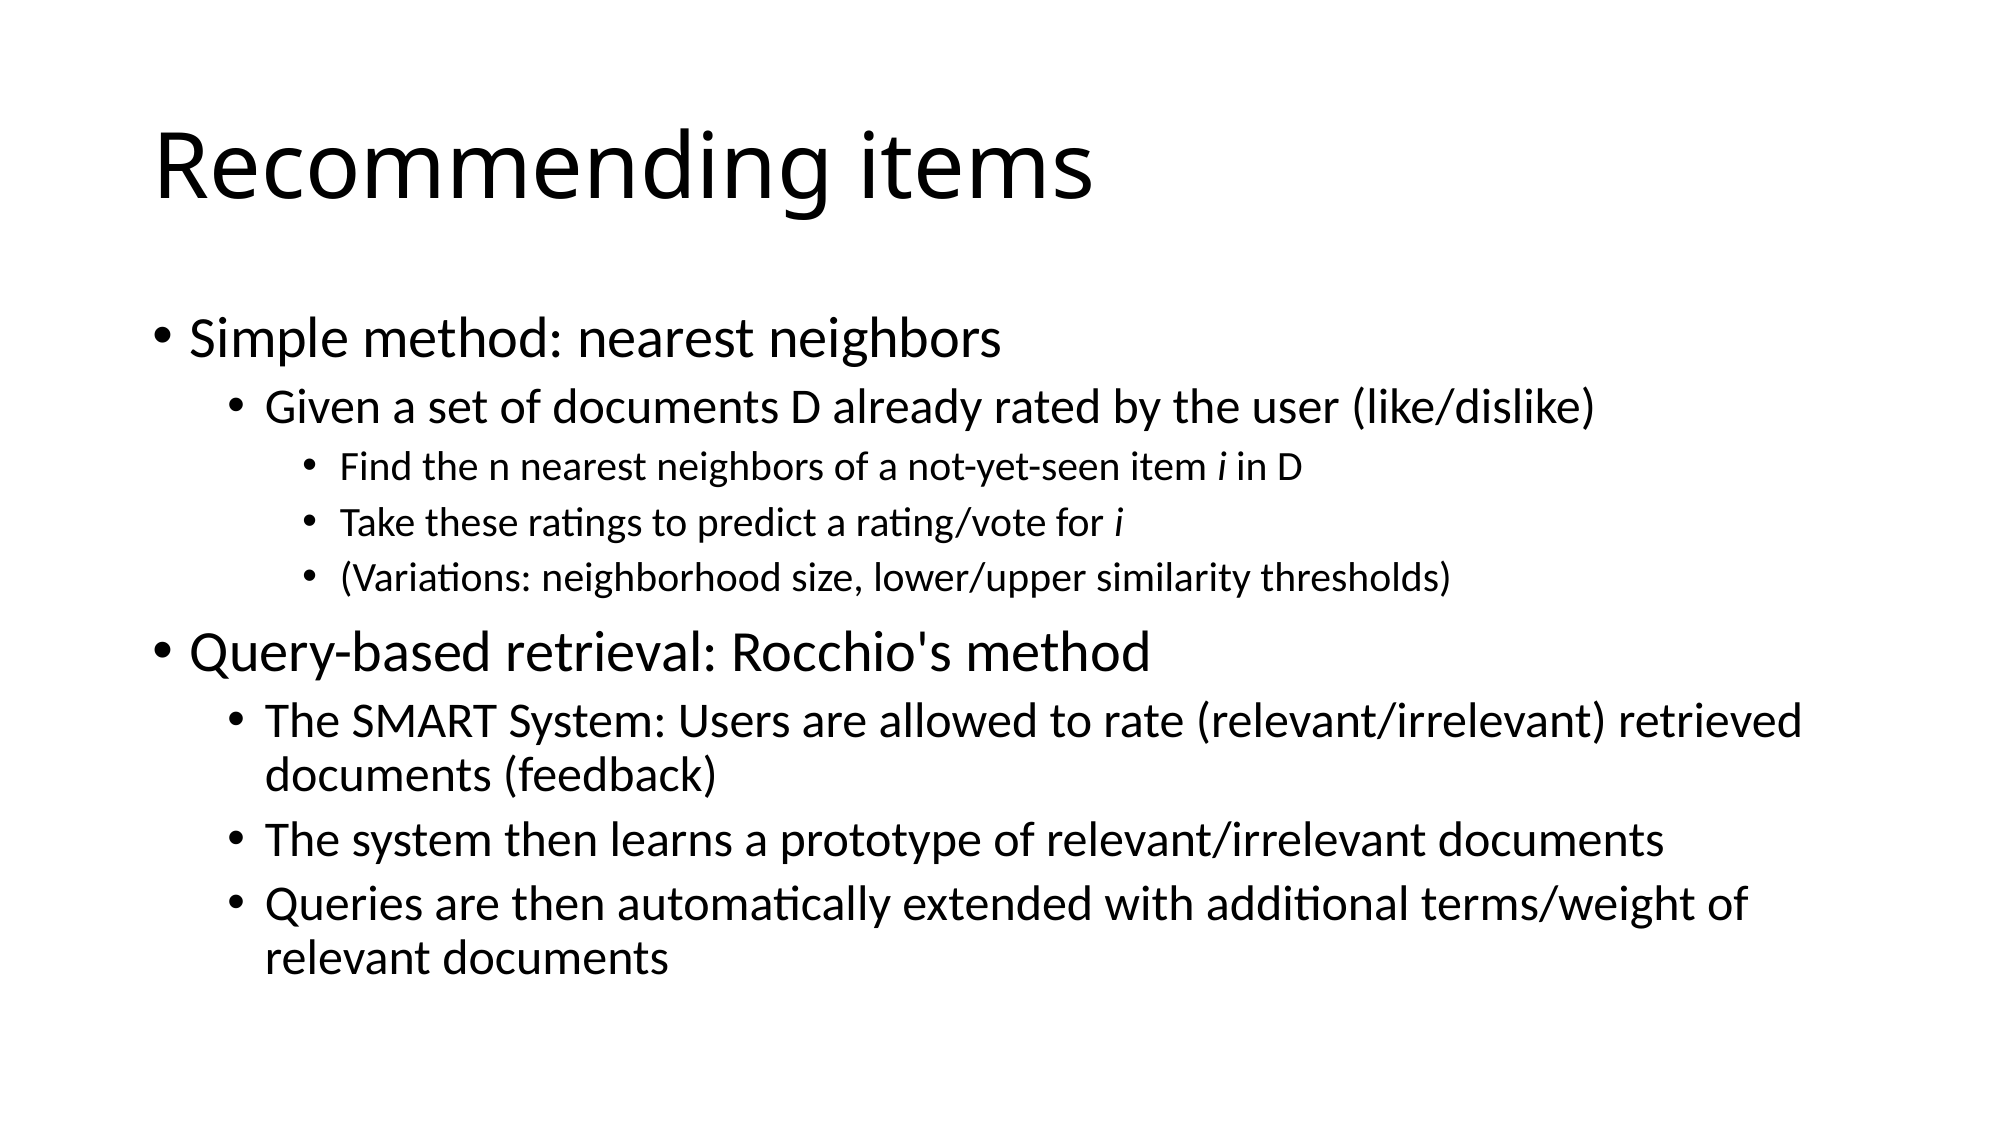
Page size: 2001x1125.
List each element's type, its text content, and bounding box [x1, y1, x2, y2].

title Recommending items [137, 59, 1863, 278]
list Simple method: nearest neighbors Given a set of documents D already rated by the user (like/dislike) Find the n nearest neighbors of a not-yet-seen item i in D Take these ratings to predict a rating/vote for i (Variations: neighborhood size, lower/upper similarity thresholds) Query-based retrieval: Rocchio's method The SMART System: Users are allowed to rate (relevant/irrelevant) retrieved documents (feedback) The system then learns a prototype of relevant/irrelevant documents Queries are then automatically extended with additional terms/weight of relevant documents [137, 299, 1863, 1014]
